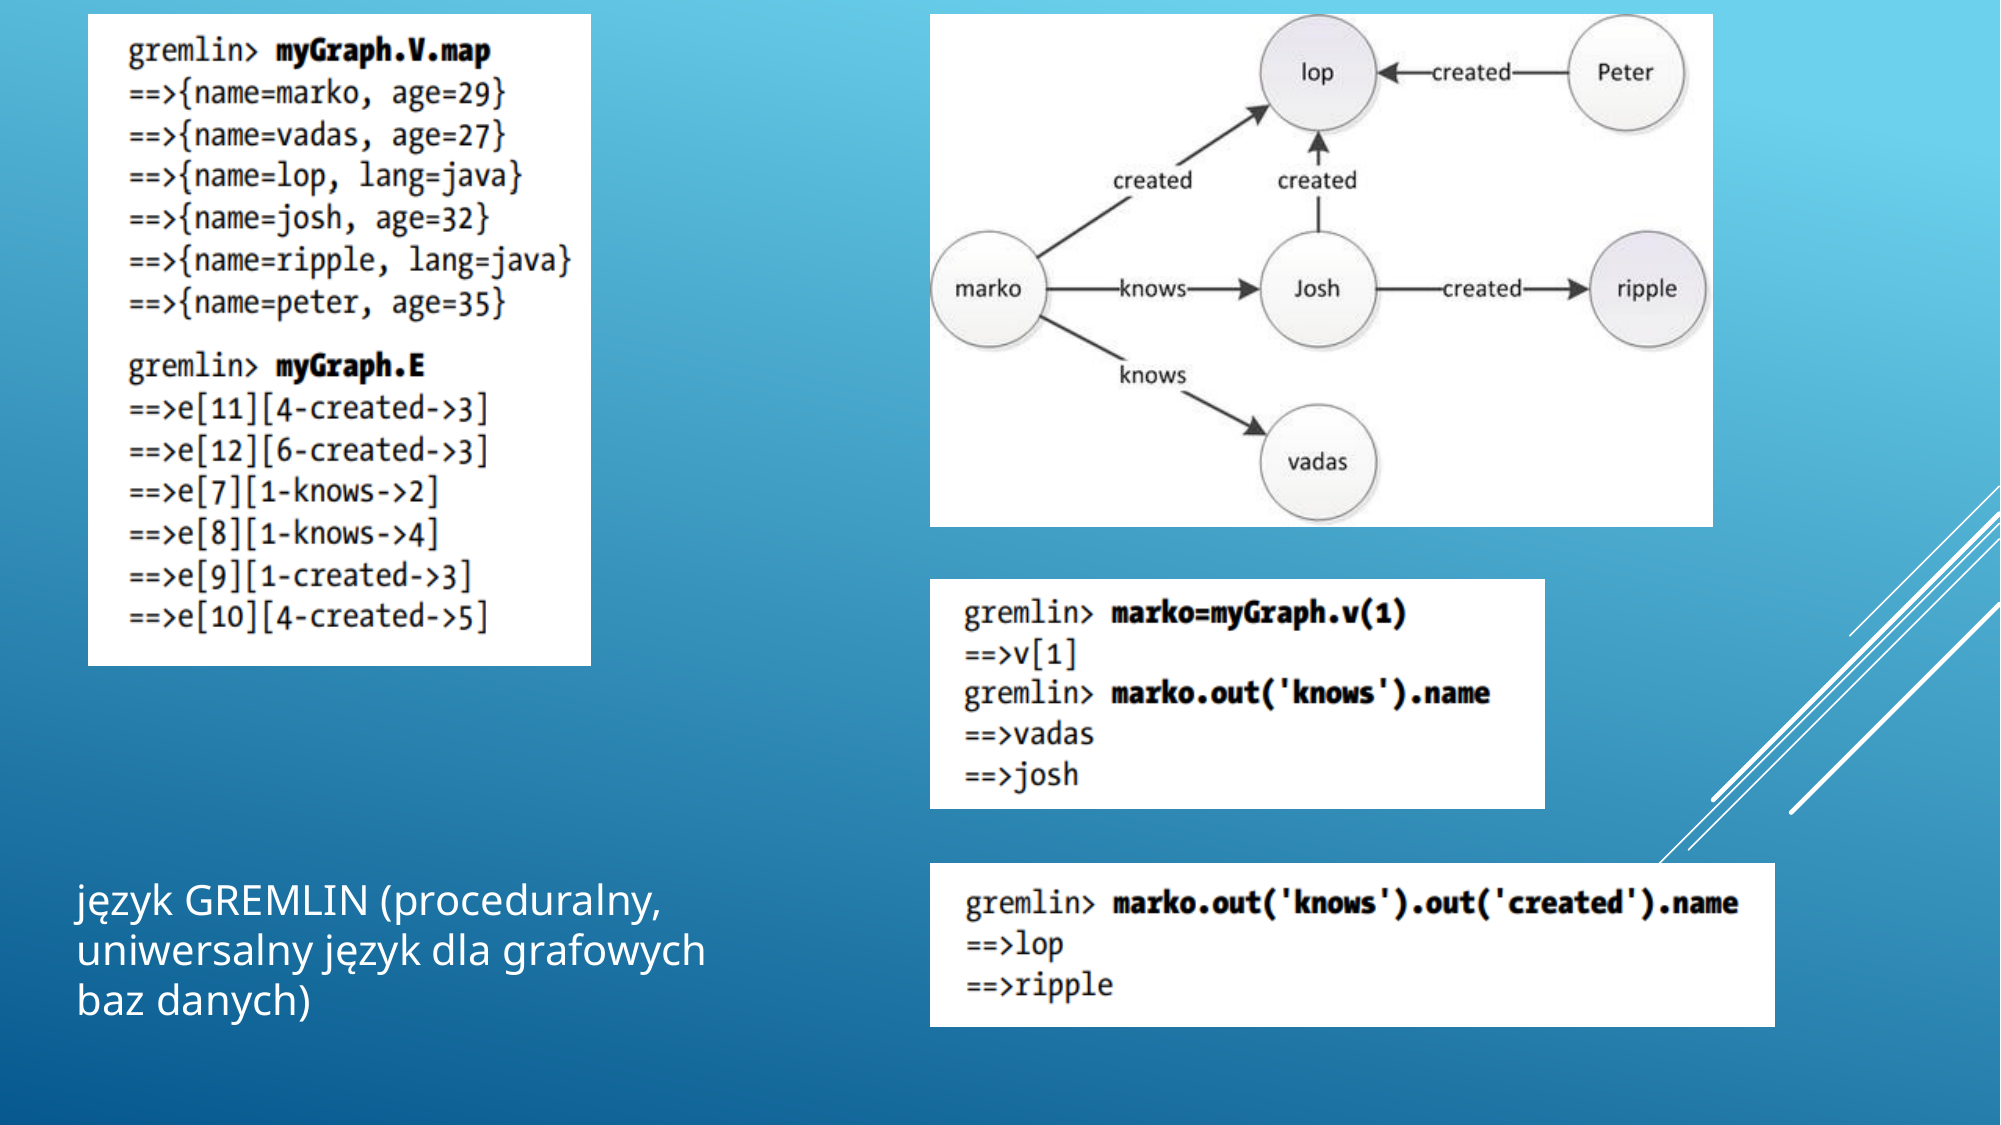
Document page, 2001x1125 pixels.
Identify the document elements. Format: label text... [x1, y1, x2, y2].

picture [930, 863, 1775, 1027]
picture [88, 14, 591, 666]
picture [930, 579, 1546, 809]
picture [930, 14, 1713, 527]
text_box język GREMLIN (proceduralny, uniwersalny język dla grafowych baz danych) [61, 718, 761, 1058]
